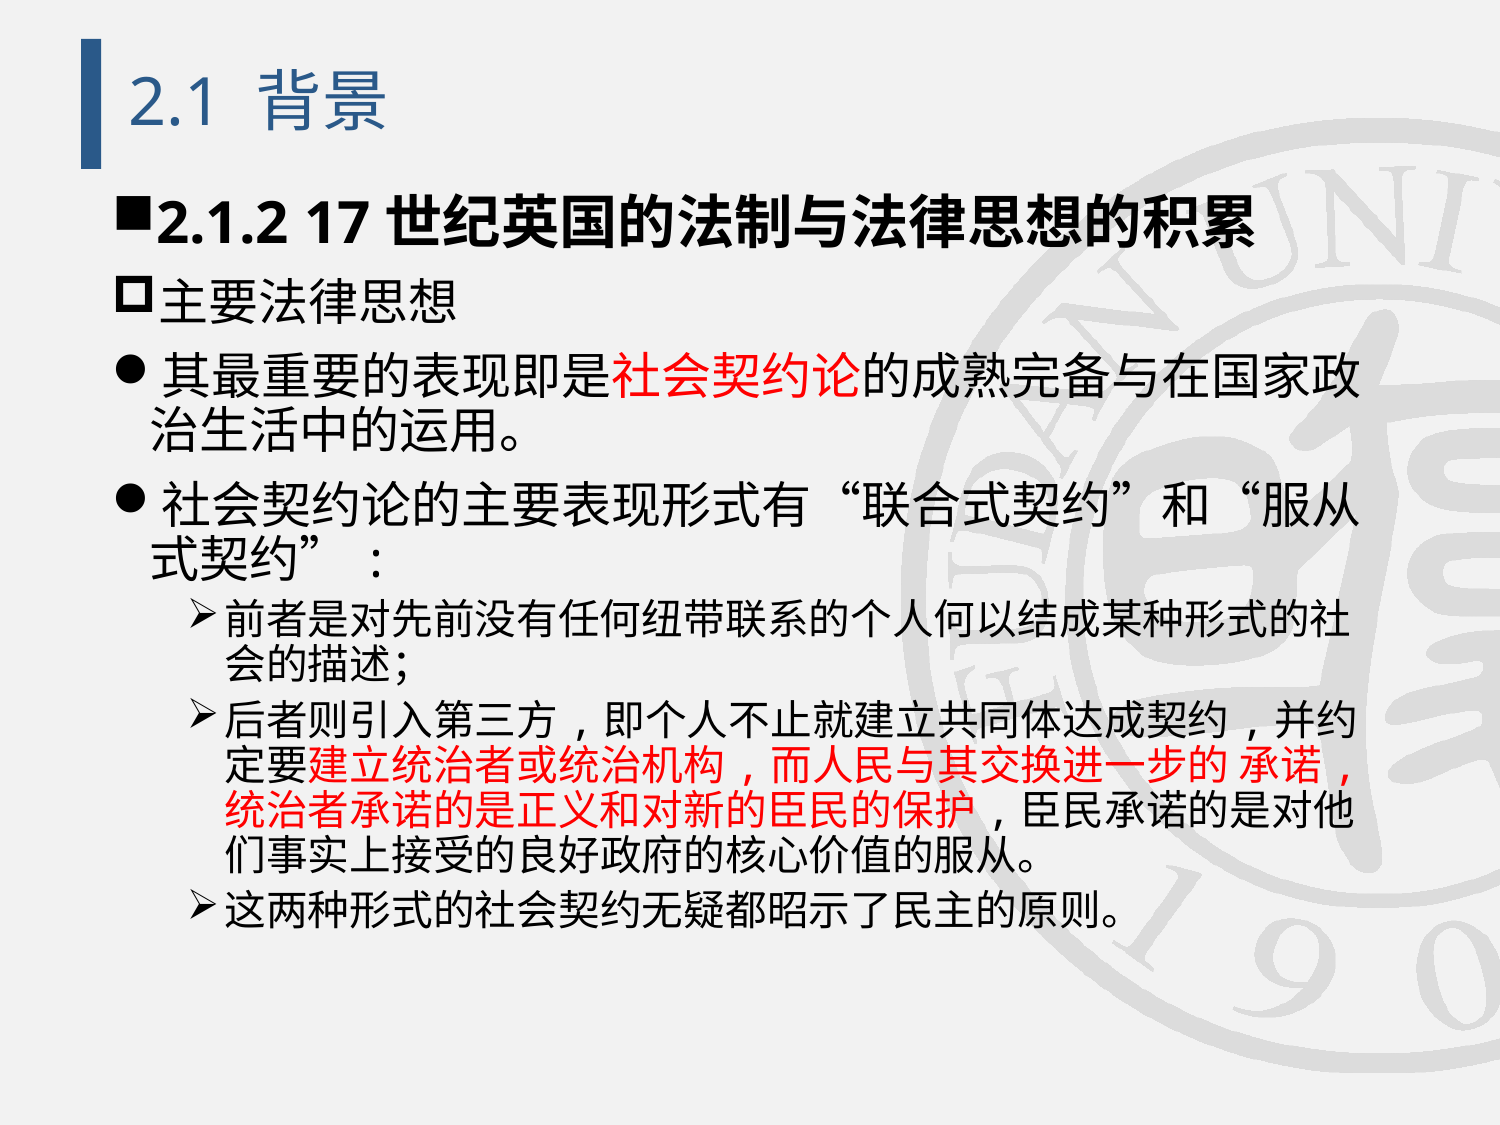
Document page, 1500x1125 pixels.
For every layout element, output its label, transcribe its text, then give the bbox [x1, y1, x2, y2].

list 2.1.2 17世纪英国的法制与法律思想的积累 主要法律思想 其最重要的表现即是社会契约论的成熟完备与在国家政治生活中的运用。 社会契约论的主要表现形式有“联合式契约”和“服从式契约”: 前者是对先前没有任何纽带联系的个人何以结成某种形式的社会的描述； 后者则引入第三方,即个人不止就建立共同体达成契约,并约定要建立统治者或统治机构,而人民与其交换进一步的 承诺,统治者承诺的是正义和对新的臣民的保护,臣民承诺的是对他们事实上接受的良好政府的核心价值的服从。 这两种形式的社会契约无疑都昭示了民主的原则。 [96, 185, 1387, 1014]
title 2.1 背景 [113, 49, 1387, 159]
